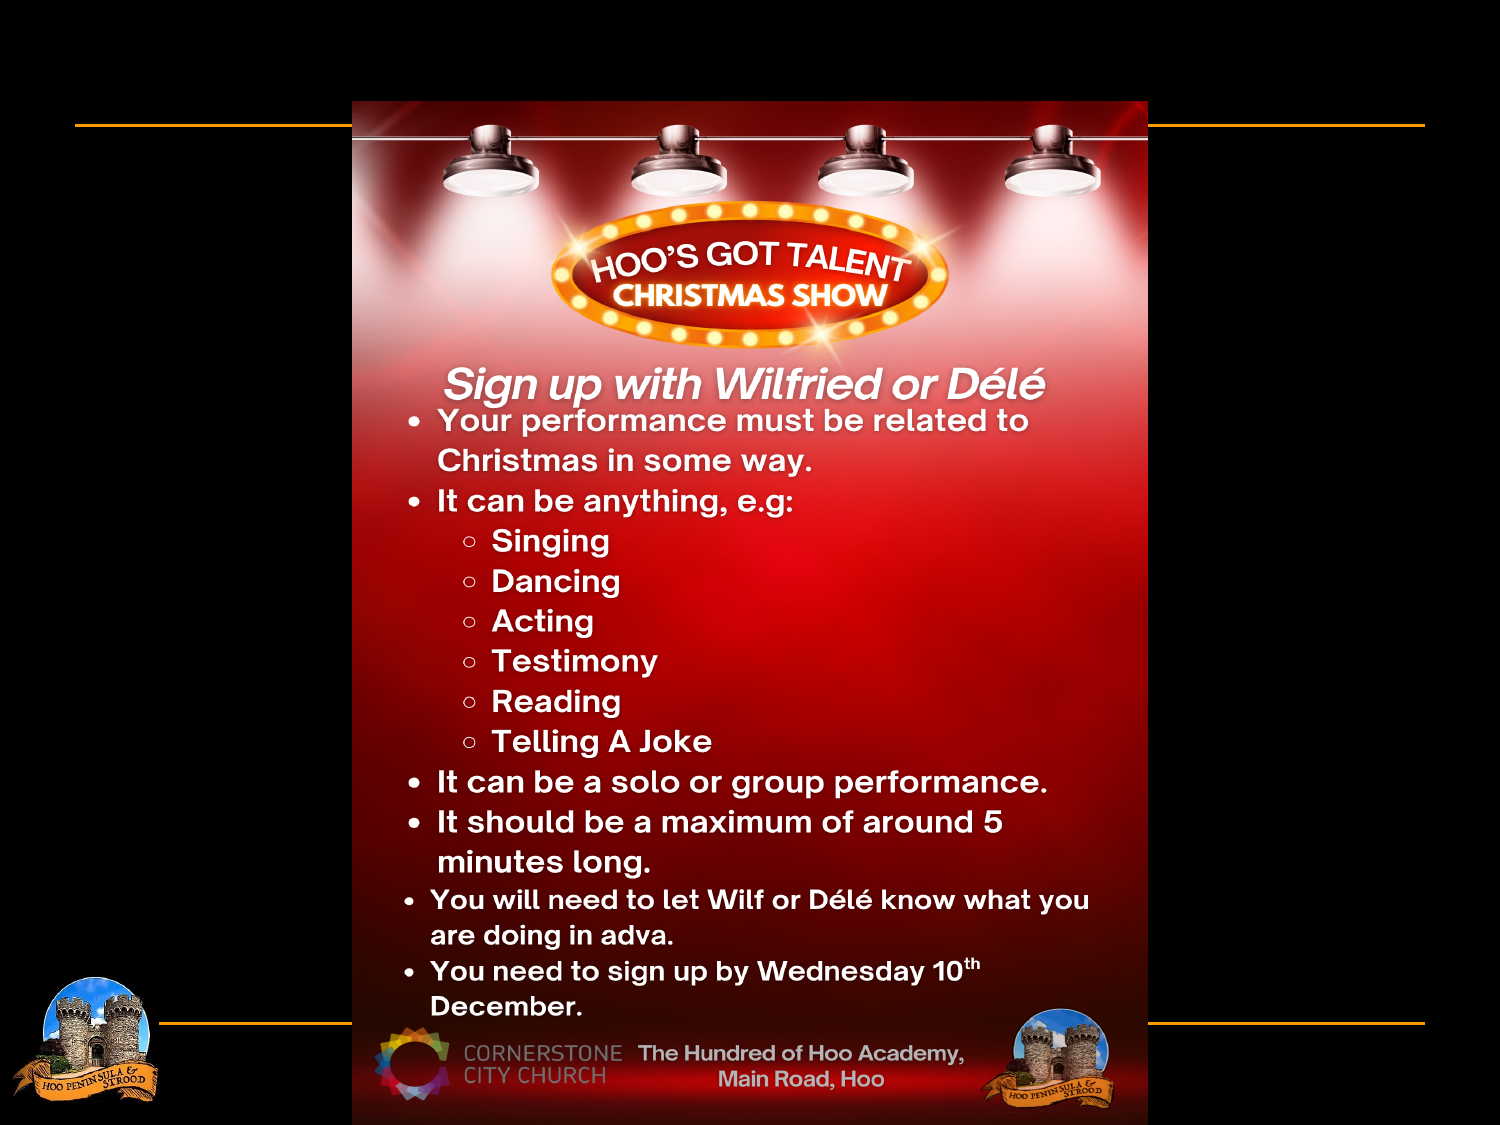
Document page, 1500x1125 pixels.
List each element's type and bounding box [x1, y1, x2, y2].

picture [351, 101, 1148, 1125]
picture [11, 975, 160, 1103]
